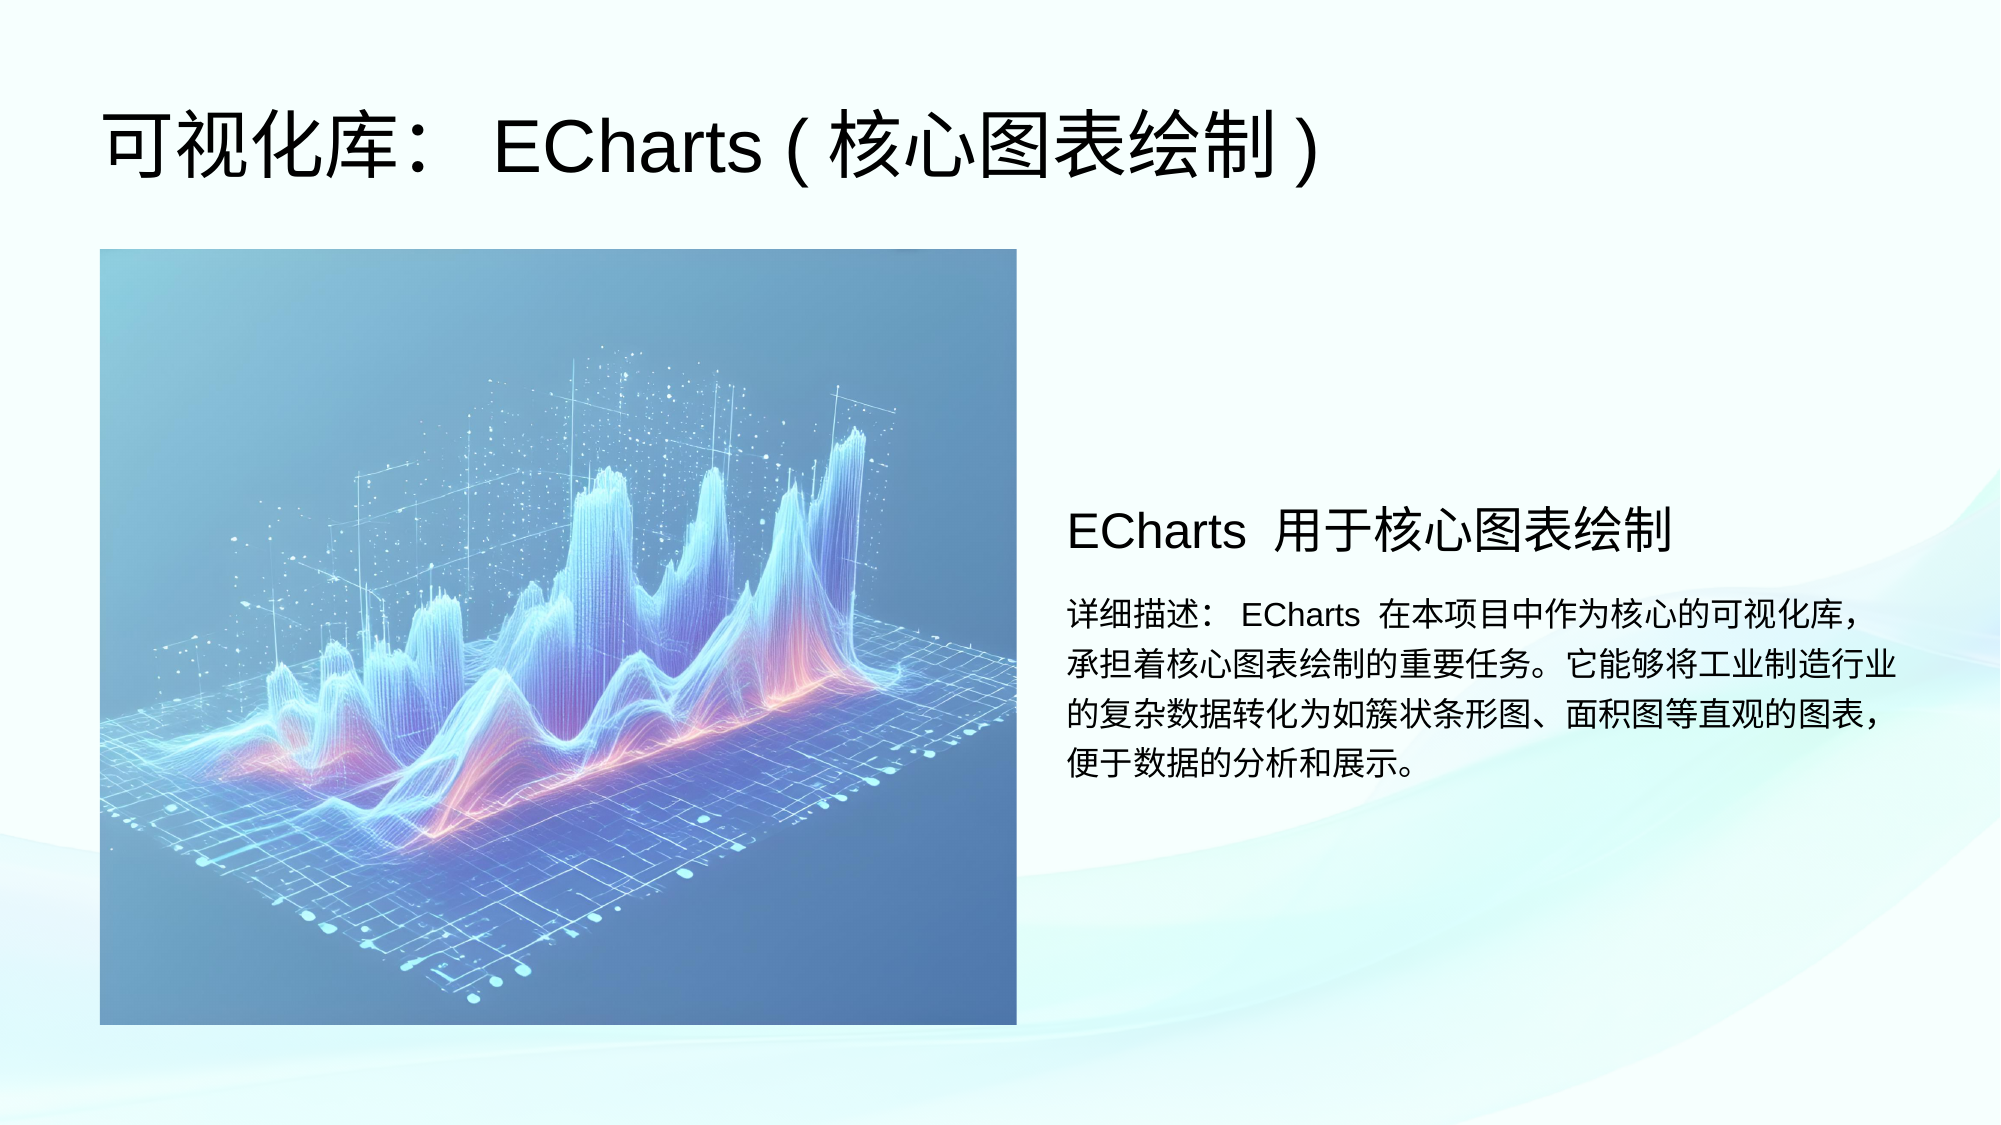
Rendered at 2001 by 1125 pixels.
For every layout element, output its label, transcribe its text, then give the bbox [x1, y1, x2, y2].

title 可视化库：ECharts (核心图表绘制) [99, 87, 1900, 188]
list ECharts 用于核心图表绘制 [1066, 491, 1900, 559]
list 详细描述：ECharts 在本项目中作为核心的可视化库，承担着核心图表绘制的重要任务。它能够将工业制造行业的复杂数据转化为如簇状条形图、面积图等直观的图表，便于数据的分析和展示。 [1066, 583, 1900, 784]
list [99, 249, 1017, 1025]
